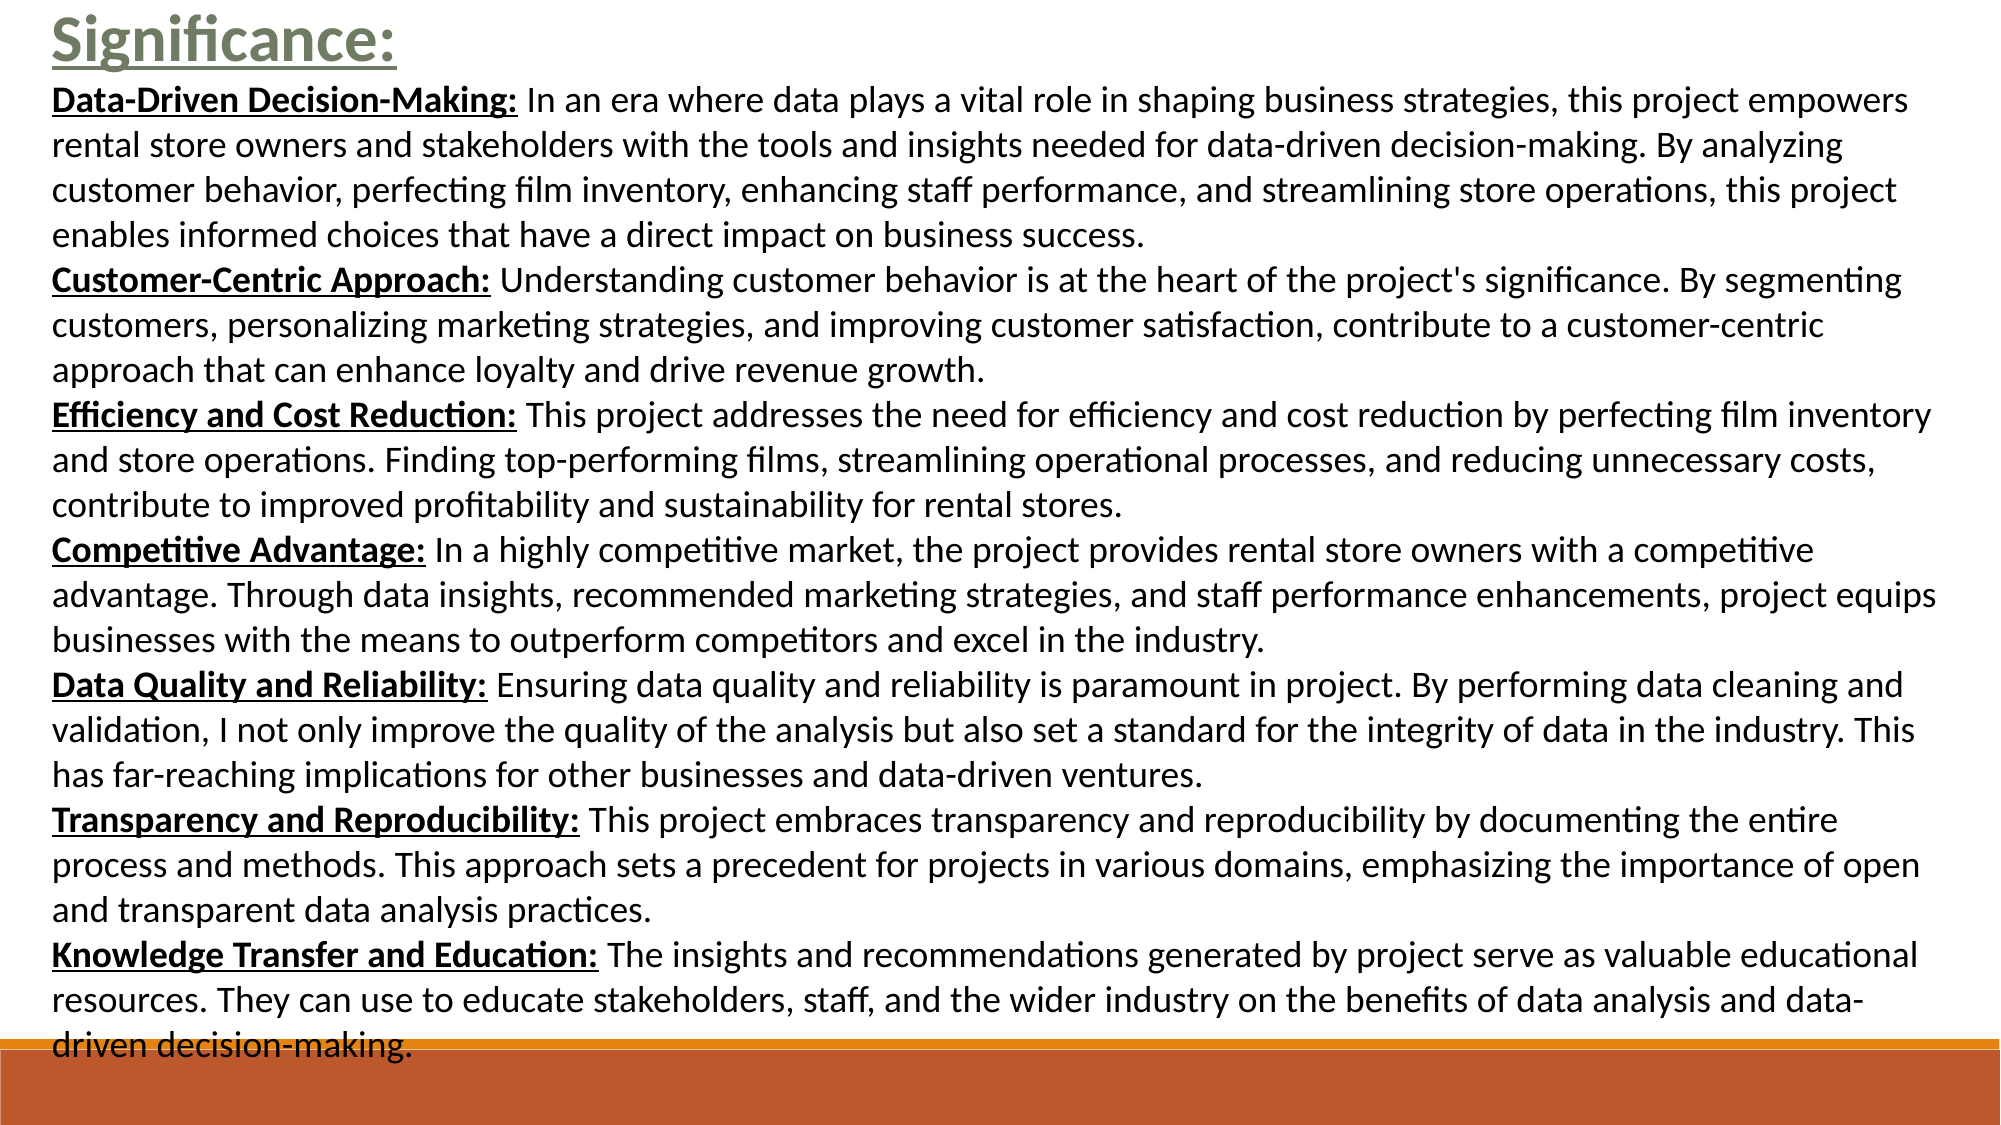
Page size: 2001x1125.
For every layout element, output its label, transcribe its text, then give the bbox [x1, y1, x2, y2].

text_box Significance: Data-Driven Decision-Making: In an era where data plays a vital role in shaping business strategies, this project empowers rental store owners and stakeholders with the tools and insights needed for data-driven decision-making. By analyzing customer behavior, perfecting film inventory, enhancing staff performance, and streamlining store operations, this project enables informed choices that have a direct impact on business success. Customer-Centric Approach: Understanding customer behavior is at the heart of the project's significance. By segmenting customers, personalizing marketing strategies, and improving customer satisfaction, contribute to a customer-centric approach that can enhance loyalty and drive revenue growth. Efficiency and Cost Reduction: This project addresses the need for efficiency and cost reduction by perfecting film inventory and store operations. Finding top-performing films, streamlining operational processes, and reducing unnecessary costs, contribute to improved profitability and sustainability for rental stores. Competitive Advantage: In a highly competitive market, the project provides rental store owners with a competitive advantage. Through data insights, recommended marketing strategies, and staff performance enhancements, project equips businesses with the means to outperform competitors and excel in the industry. Data Quality and Reliability: Ensuring data quality and reliability is paramount in project. By performing data cleaning and validation, I not only improve the quality of the analysis but also set a standard for the integrity of data in the industry. This has far-reaching implications for other businesses and data-driven ventures. Transparency and Reproducibility: This project embraces transparency and reproducibility by documenting the entire process and methods. This approach sets a precedent for projects in various domains, emphasizing the importance of open and transparent data analysis practices. Knowledge Transfer and Education: The insights and recommendations generated by project serve as valuable educational resources. They can use to educate stakeholders, staff, and the wider industry on the benefits of data analysis and data-driven decision-making. [37, 0, 1963, 1072]
